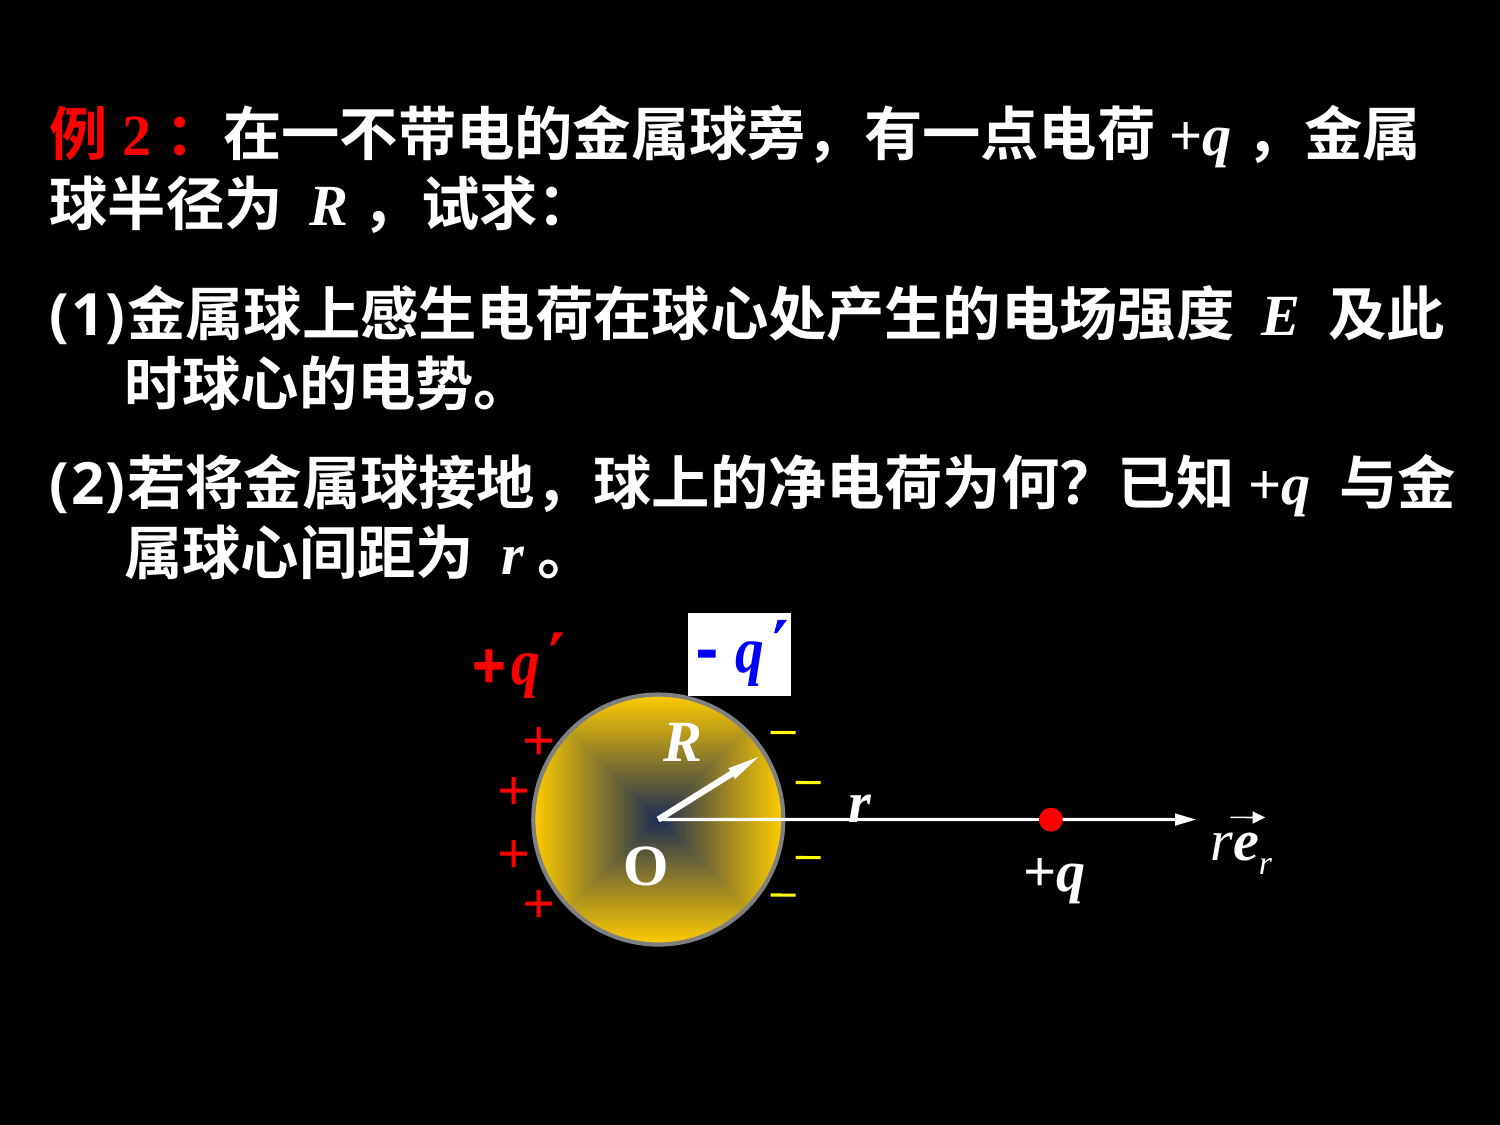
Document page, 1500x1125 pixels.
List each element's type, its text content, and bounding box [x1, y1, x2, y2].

text_box 金属球上感生电荷在球心处产生的电场强度 E 及此时球心的电势。 若将金属球接地，球上的净电荷为何？已知+q 与金属球心间距为 r。 [34, 269, 1474, 594]
text_box 例2：在一不带电的金属球旁，有一点电荷+q，金属球半径为 R，试求： [35, 89, 1439, 245]
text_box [462, 612, 1321, 945]
